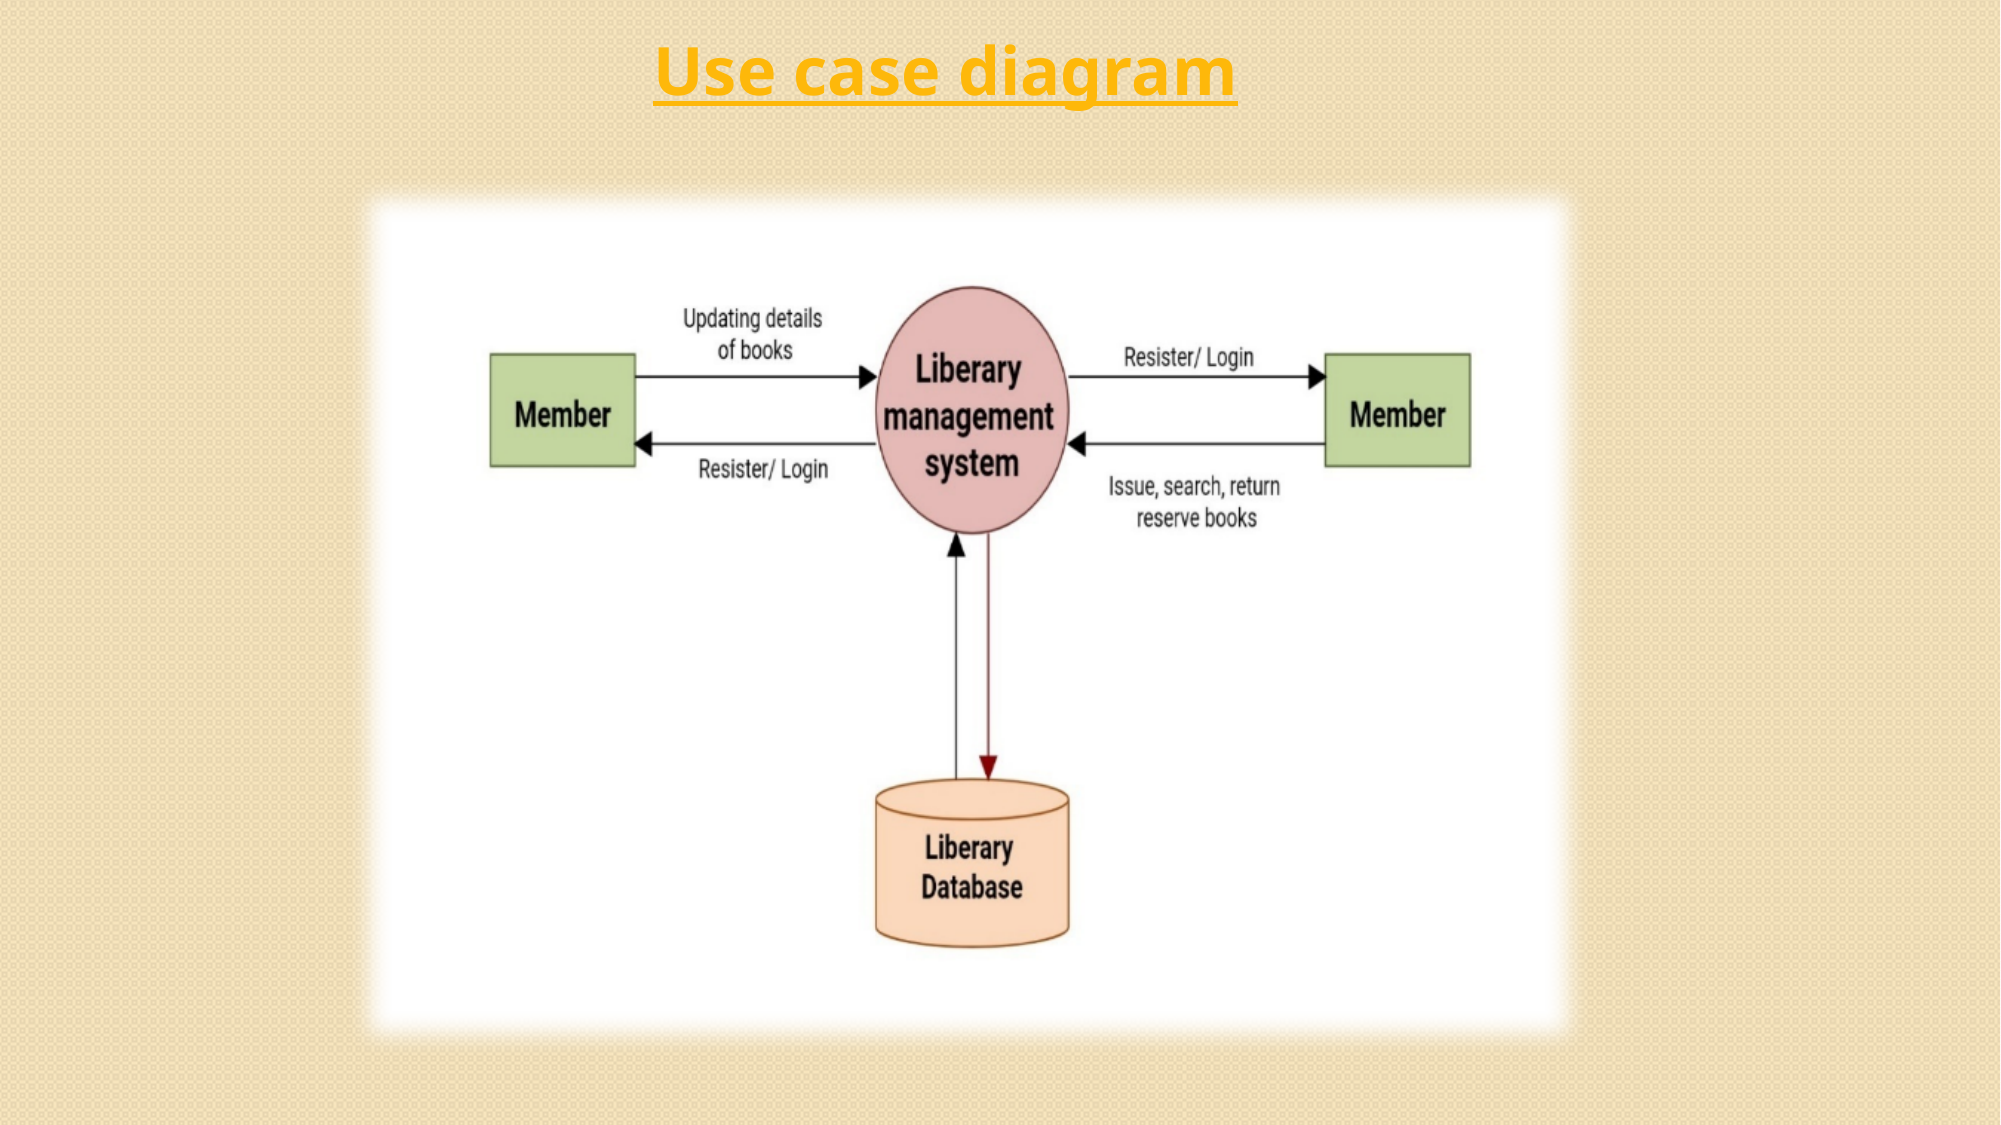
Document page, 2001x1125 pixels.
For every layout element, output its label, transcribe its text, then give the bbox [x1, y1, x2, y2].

picture [345, 174, 1593, 1059]
title Use case diagram [638, 0, 2000, 117]
